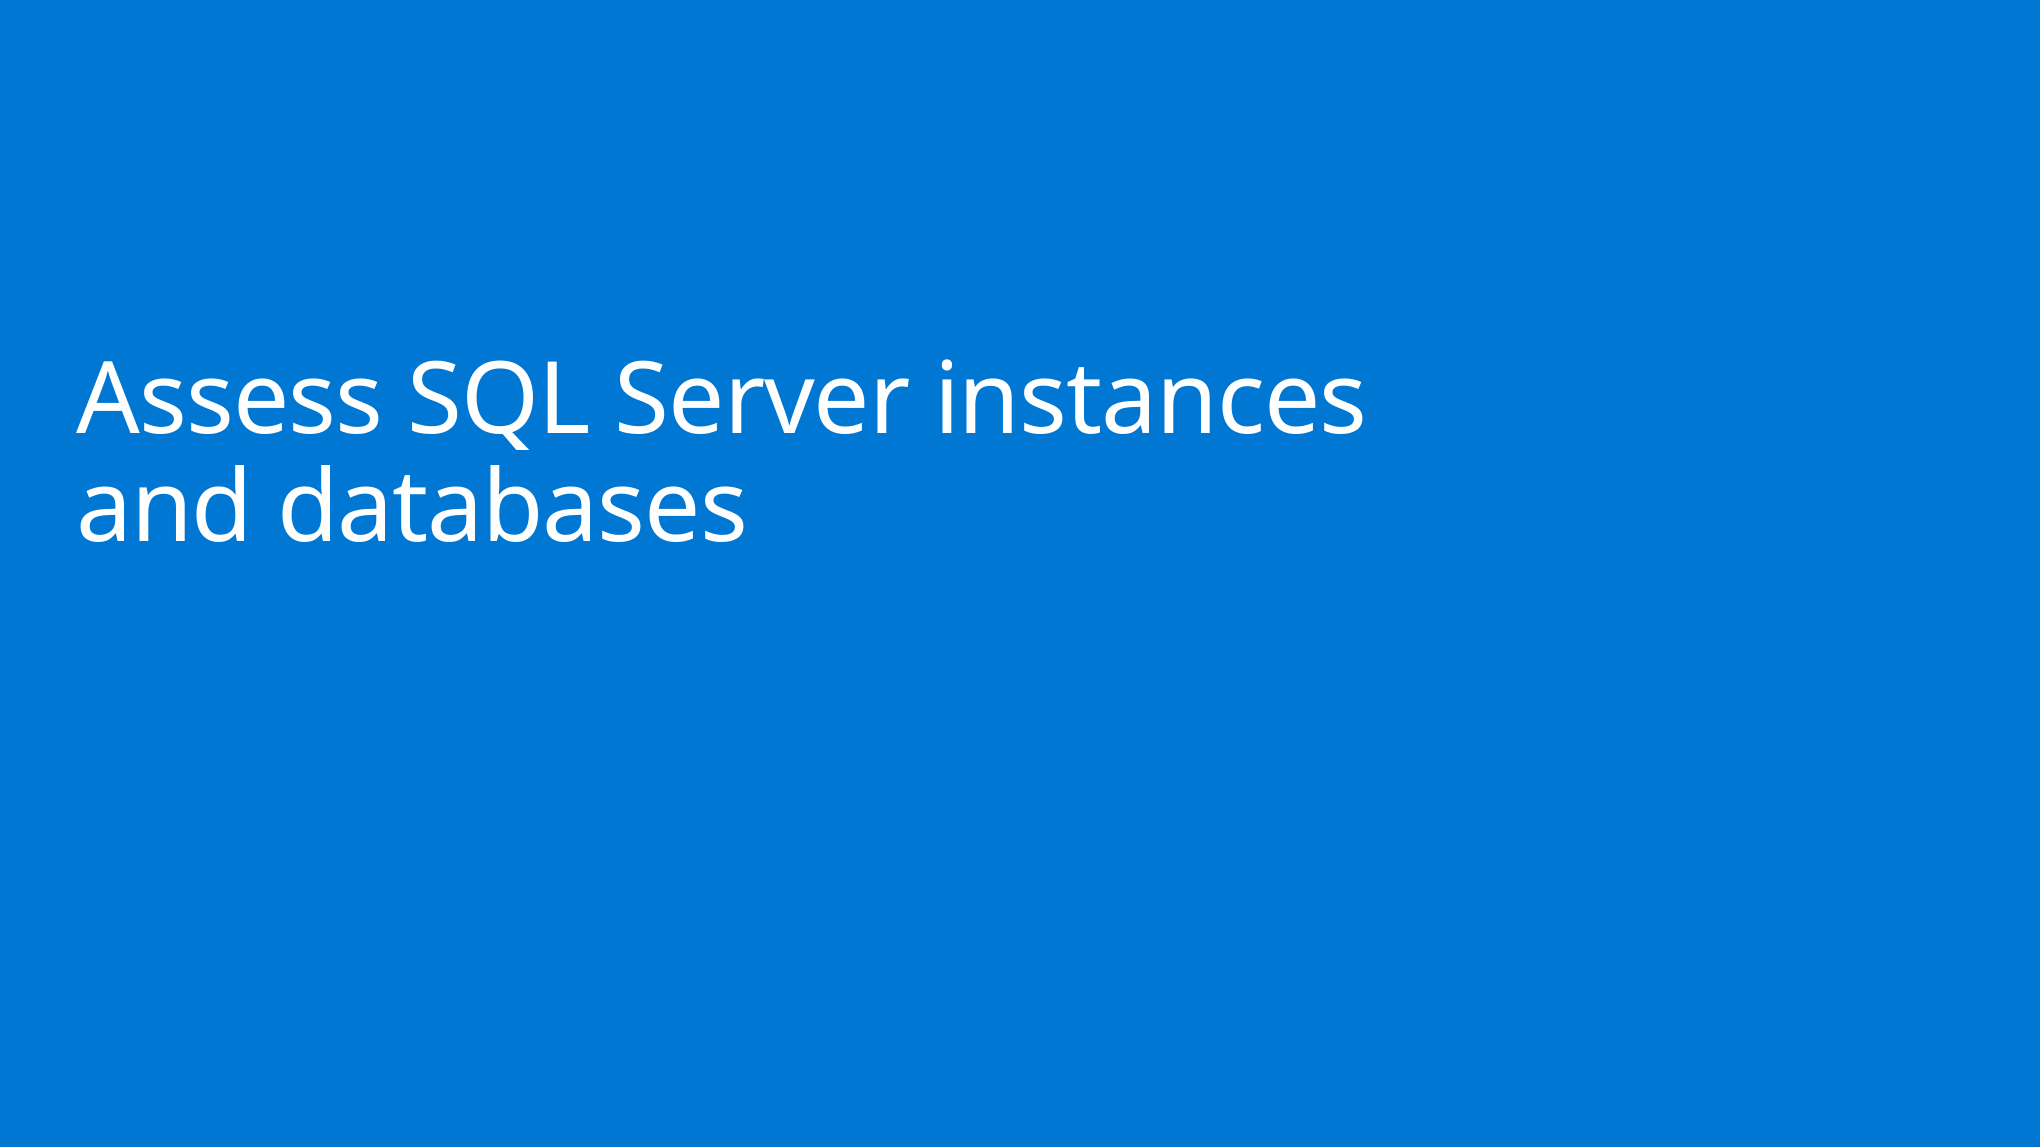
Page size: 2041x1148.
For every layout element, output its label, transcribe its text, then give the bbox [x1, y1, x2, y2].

title Assess SQL Server instances and databases [76, 157, 1496, 753]
